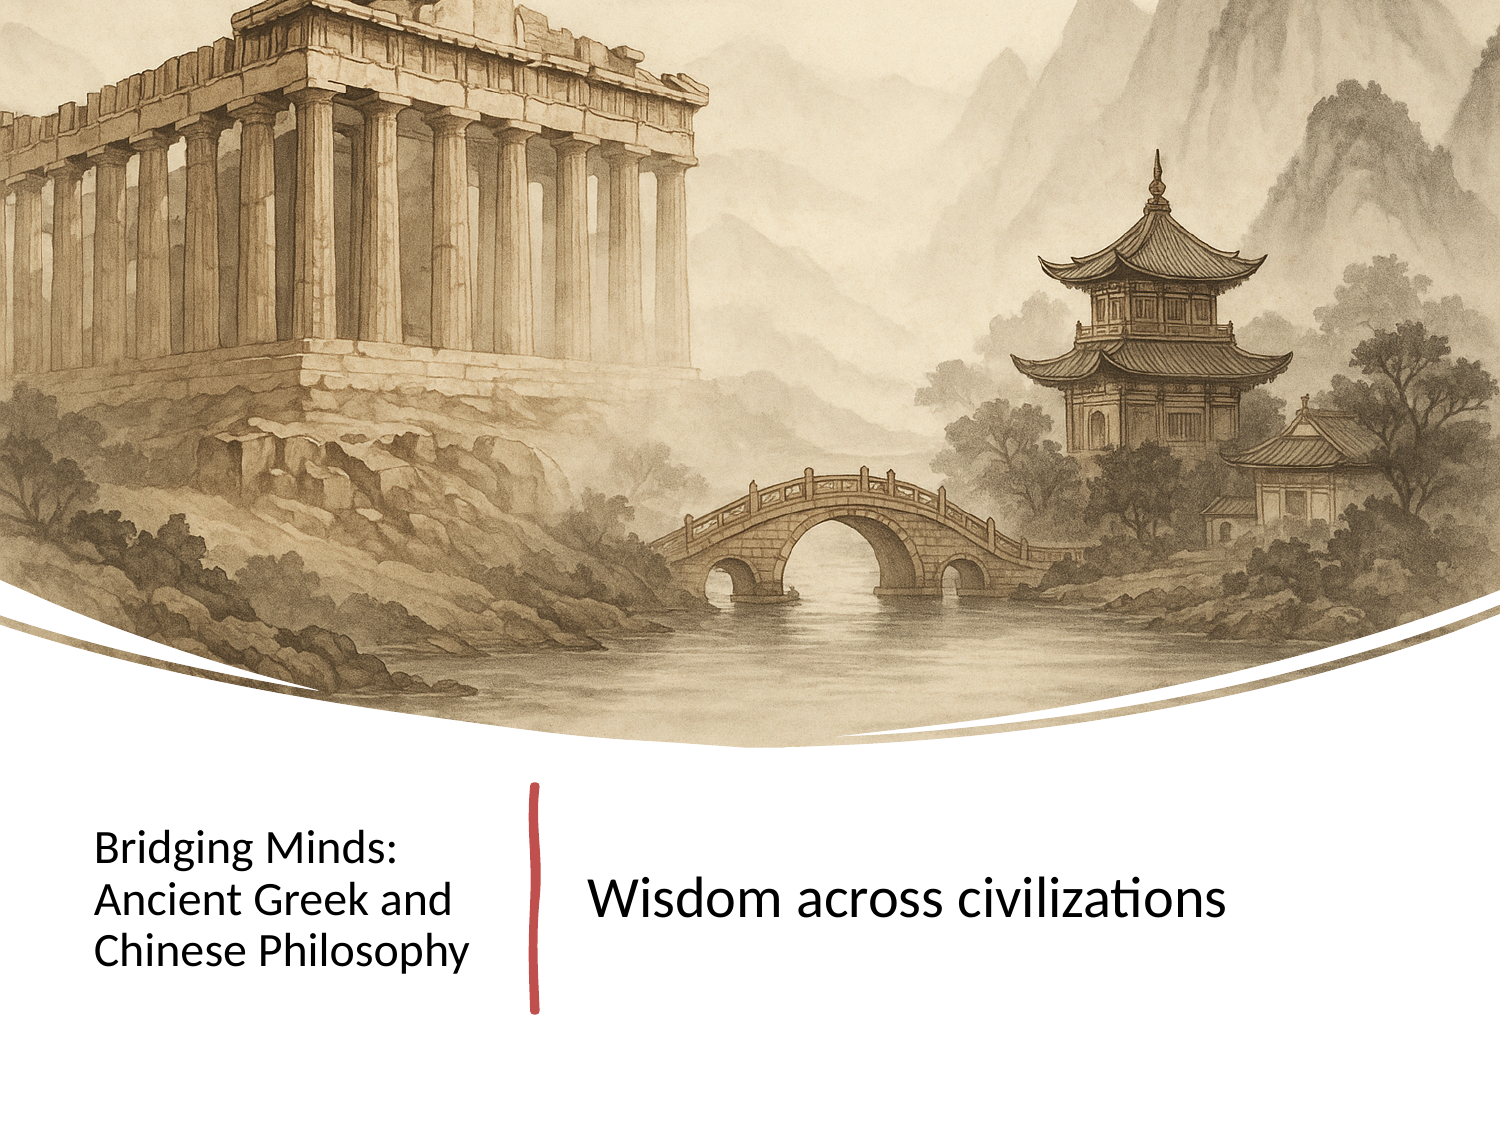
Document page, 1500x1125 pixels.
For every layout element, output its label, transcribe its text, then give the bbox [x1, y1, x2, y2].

title Bridging Minds: Ancient Greek and Chinese Philosophy [78, 783, 500, 1016]
text_box [530, 783, 540, 1014]
text_box [0, 755, 1500, 1125]
subtitle Wisdom across civilizations [572, 783, 1422, 1014]
picture [0, 0, 1500, 748]
